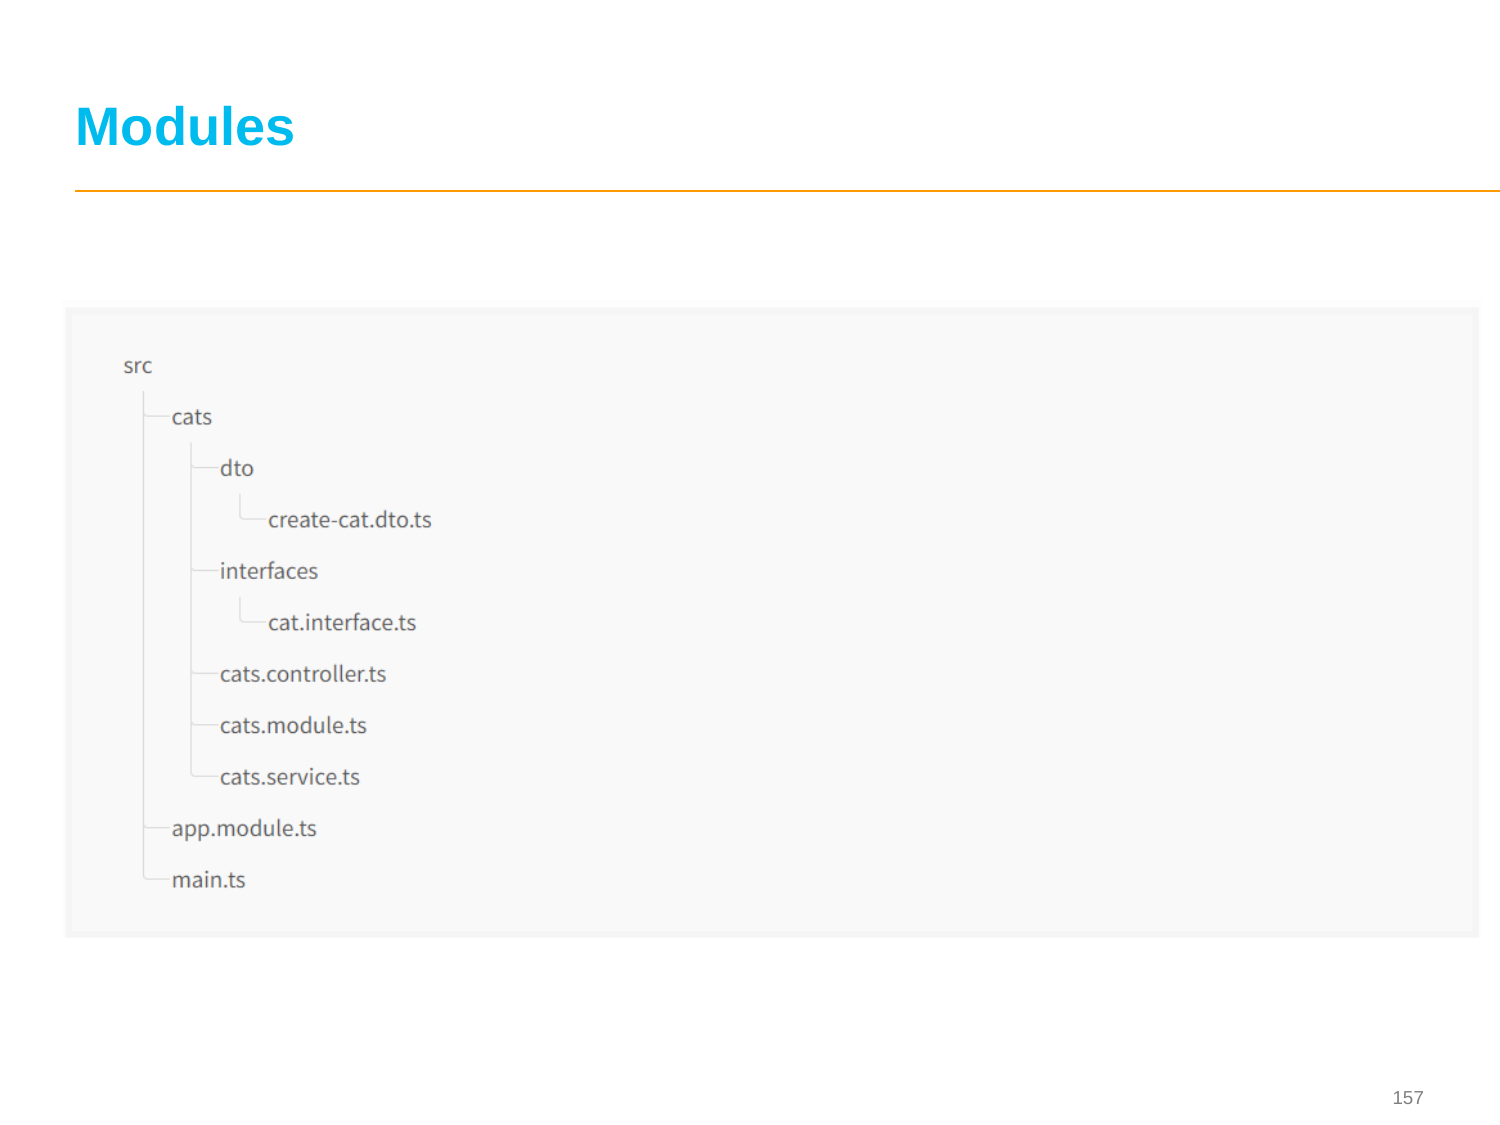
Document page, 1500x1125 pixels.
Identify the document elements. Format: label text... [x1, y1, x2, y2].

picture [62, 299, 1482, 938]
title Modules [75, 27, 1422, 157]
